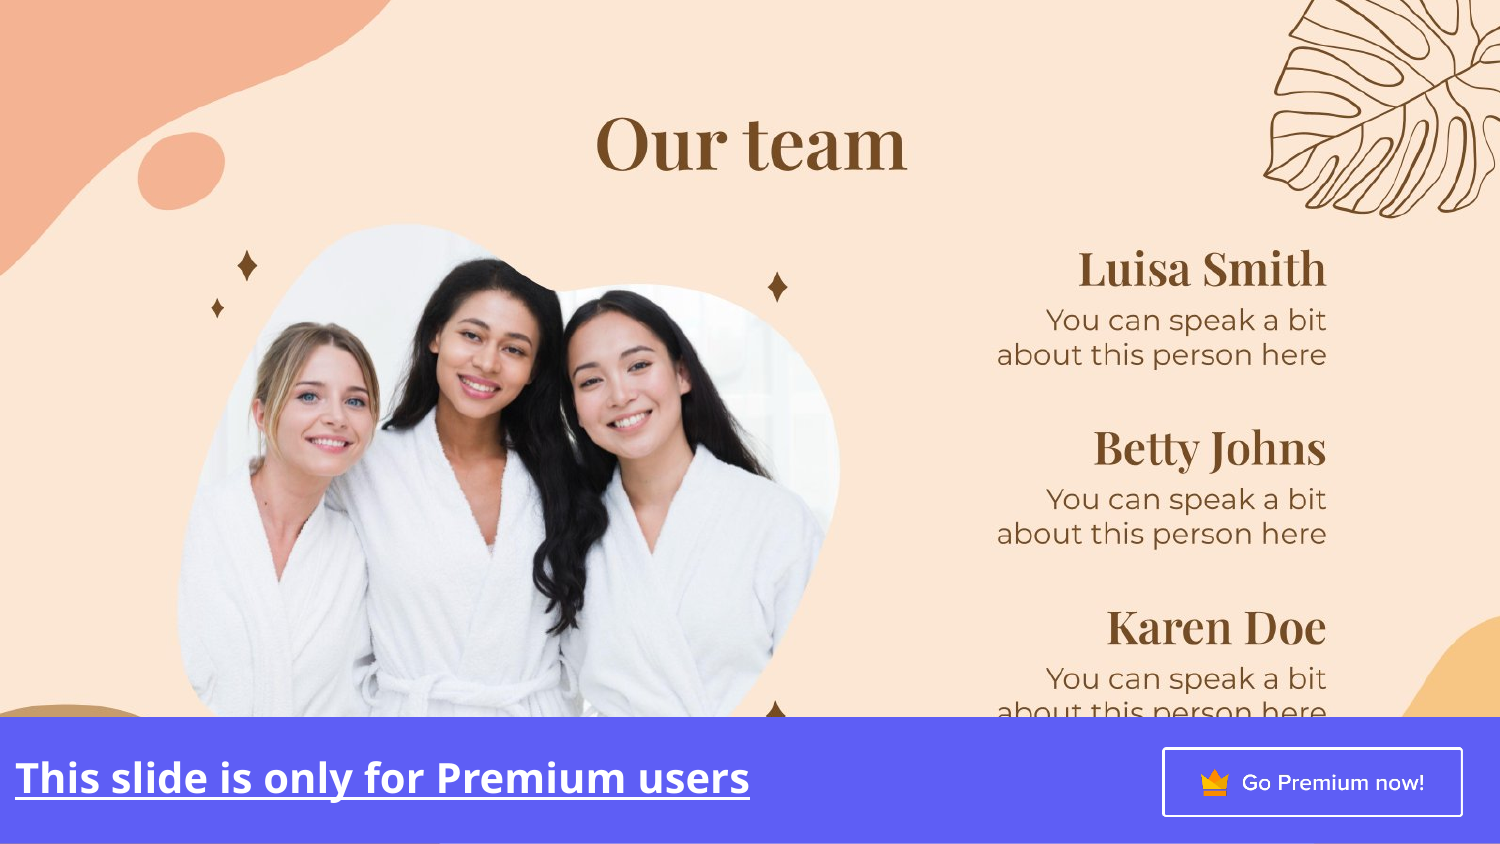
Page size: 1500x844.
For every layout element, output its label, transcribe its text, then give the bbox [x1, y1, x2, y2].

picture [0, 0, 1500, 717]
picture [1162, 747, 1463, 817]
text_box This slide is only for Premium users [0, 717, 1500, 844]
